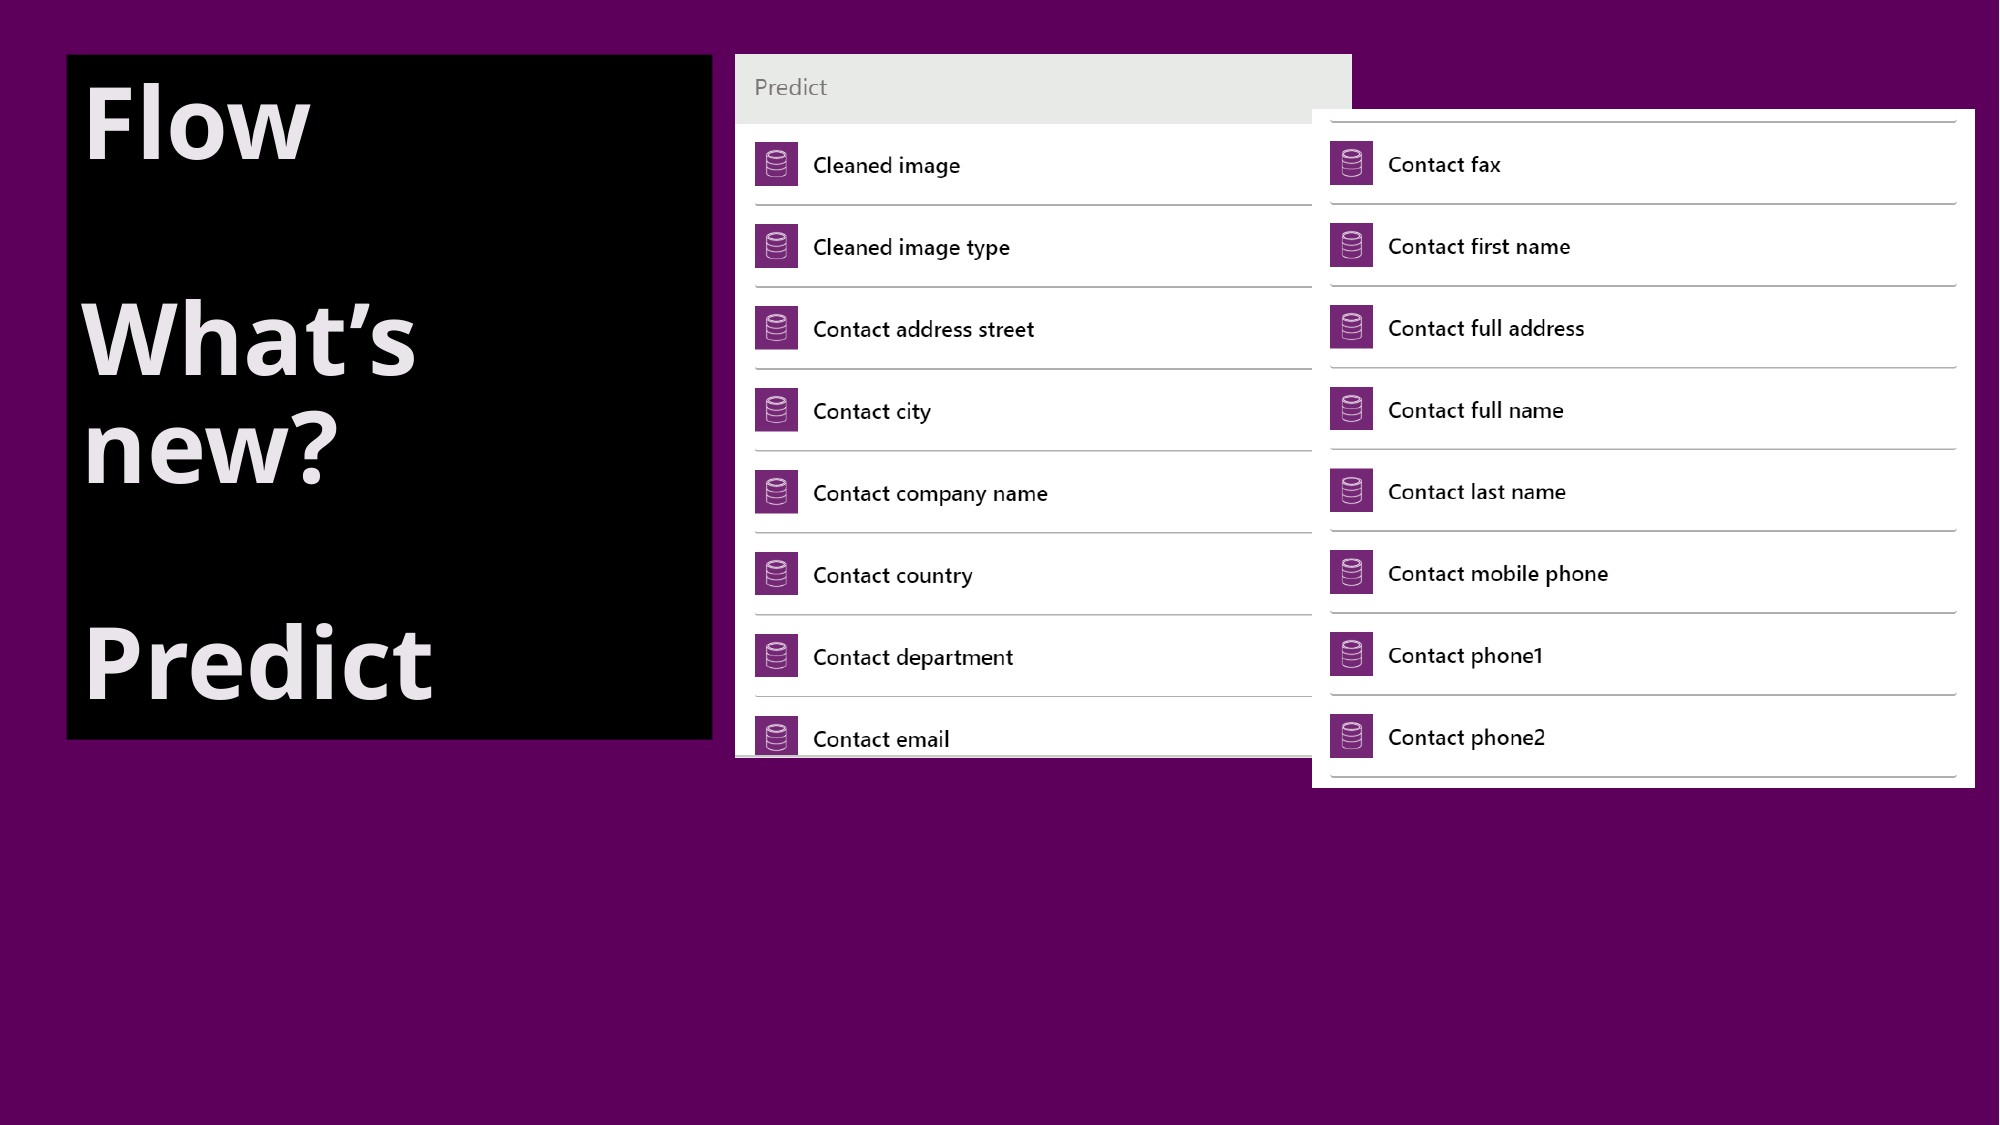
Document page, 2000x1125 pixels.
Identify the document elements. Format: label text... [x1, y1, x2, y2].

picture [1312, 109, 1975, 788]
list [735, 54, 1352, 758]
title Flow What’s new? Predict [66, 54, 713, 740]
